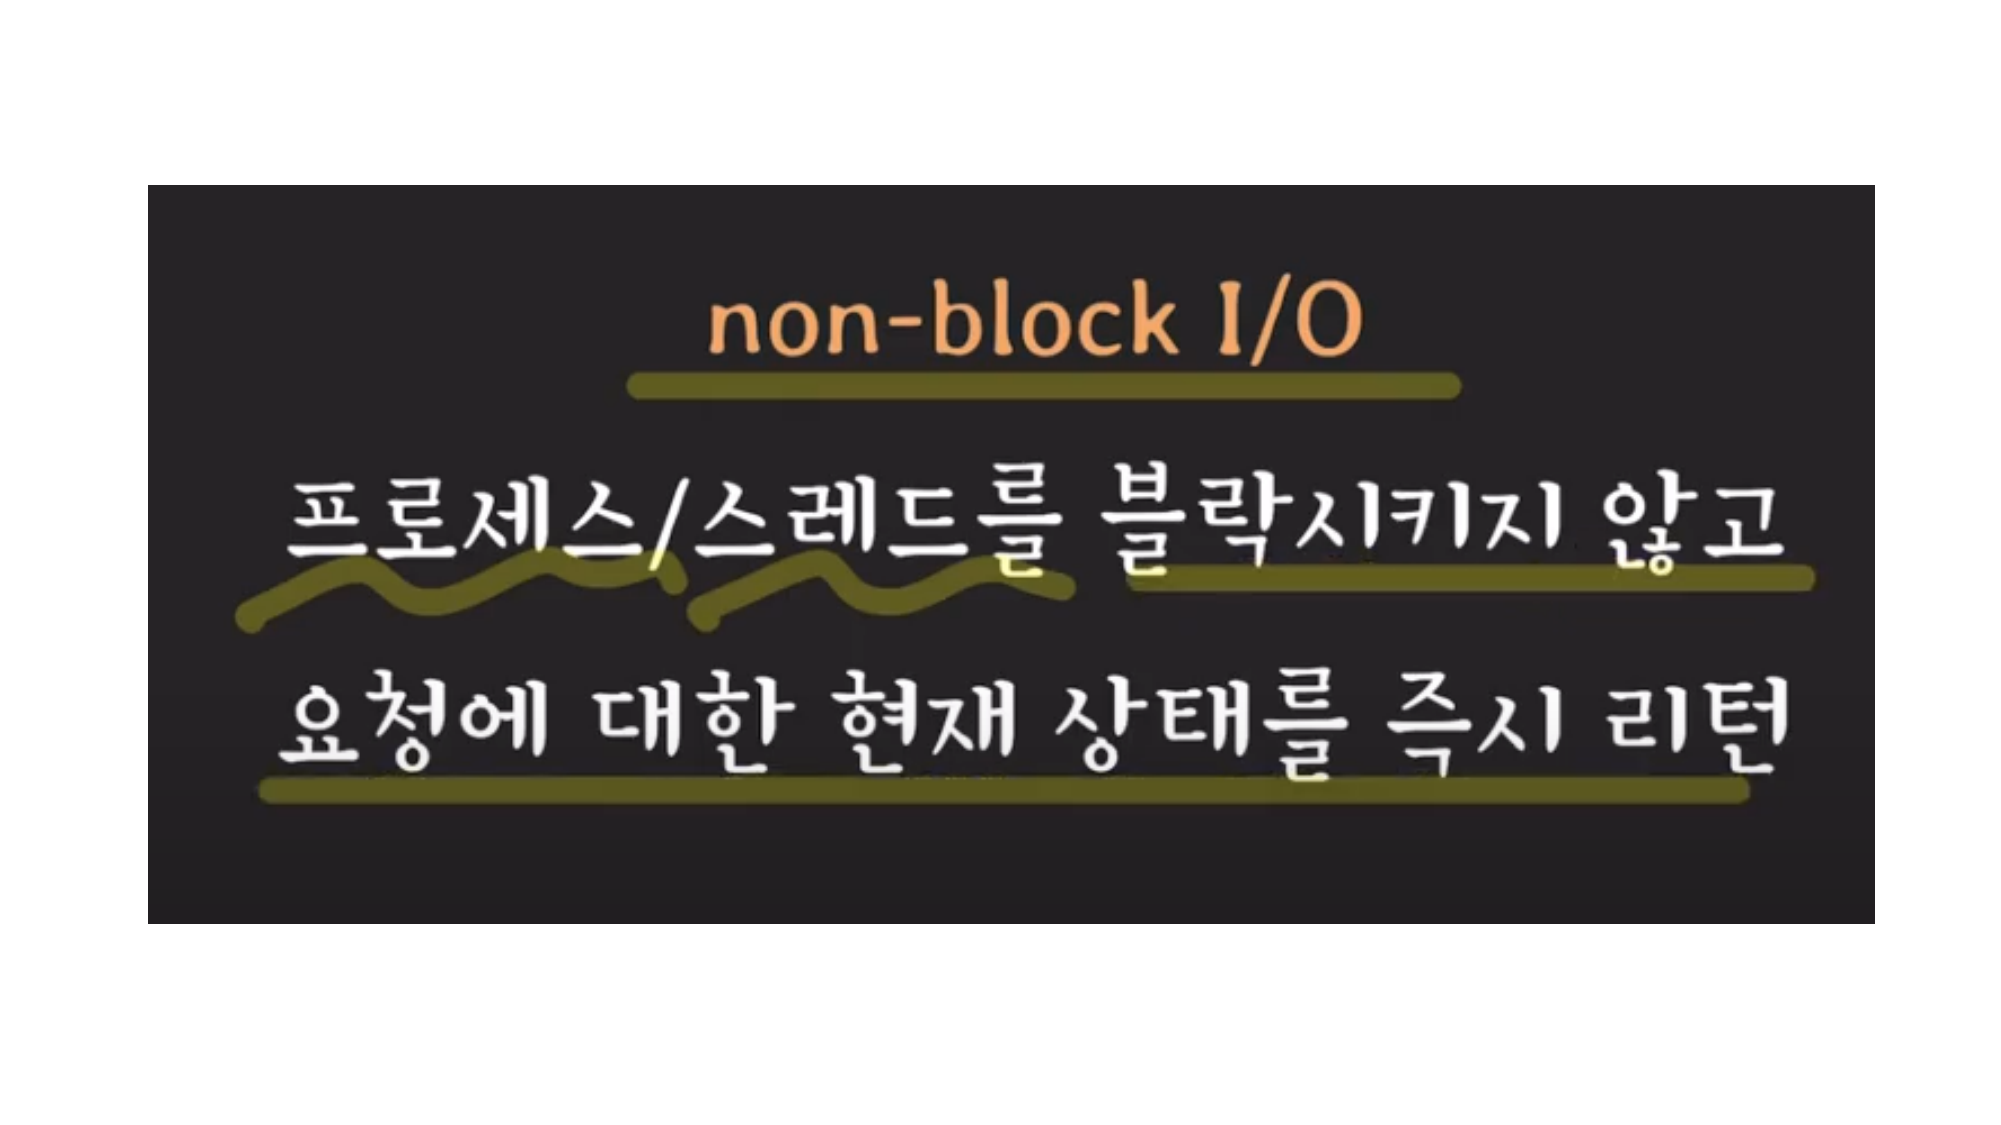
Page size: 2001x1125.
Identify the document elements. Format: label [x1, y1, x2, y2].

picture [148, 185, 1875, 924]
